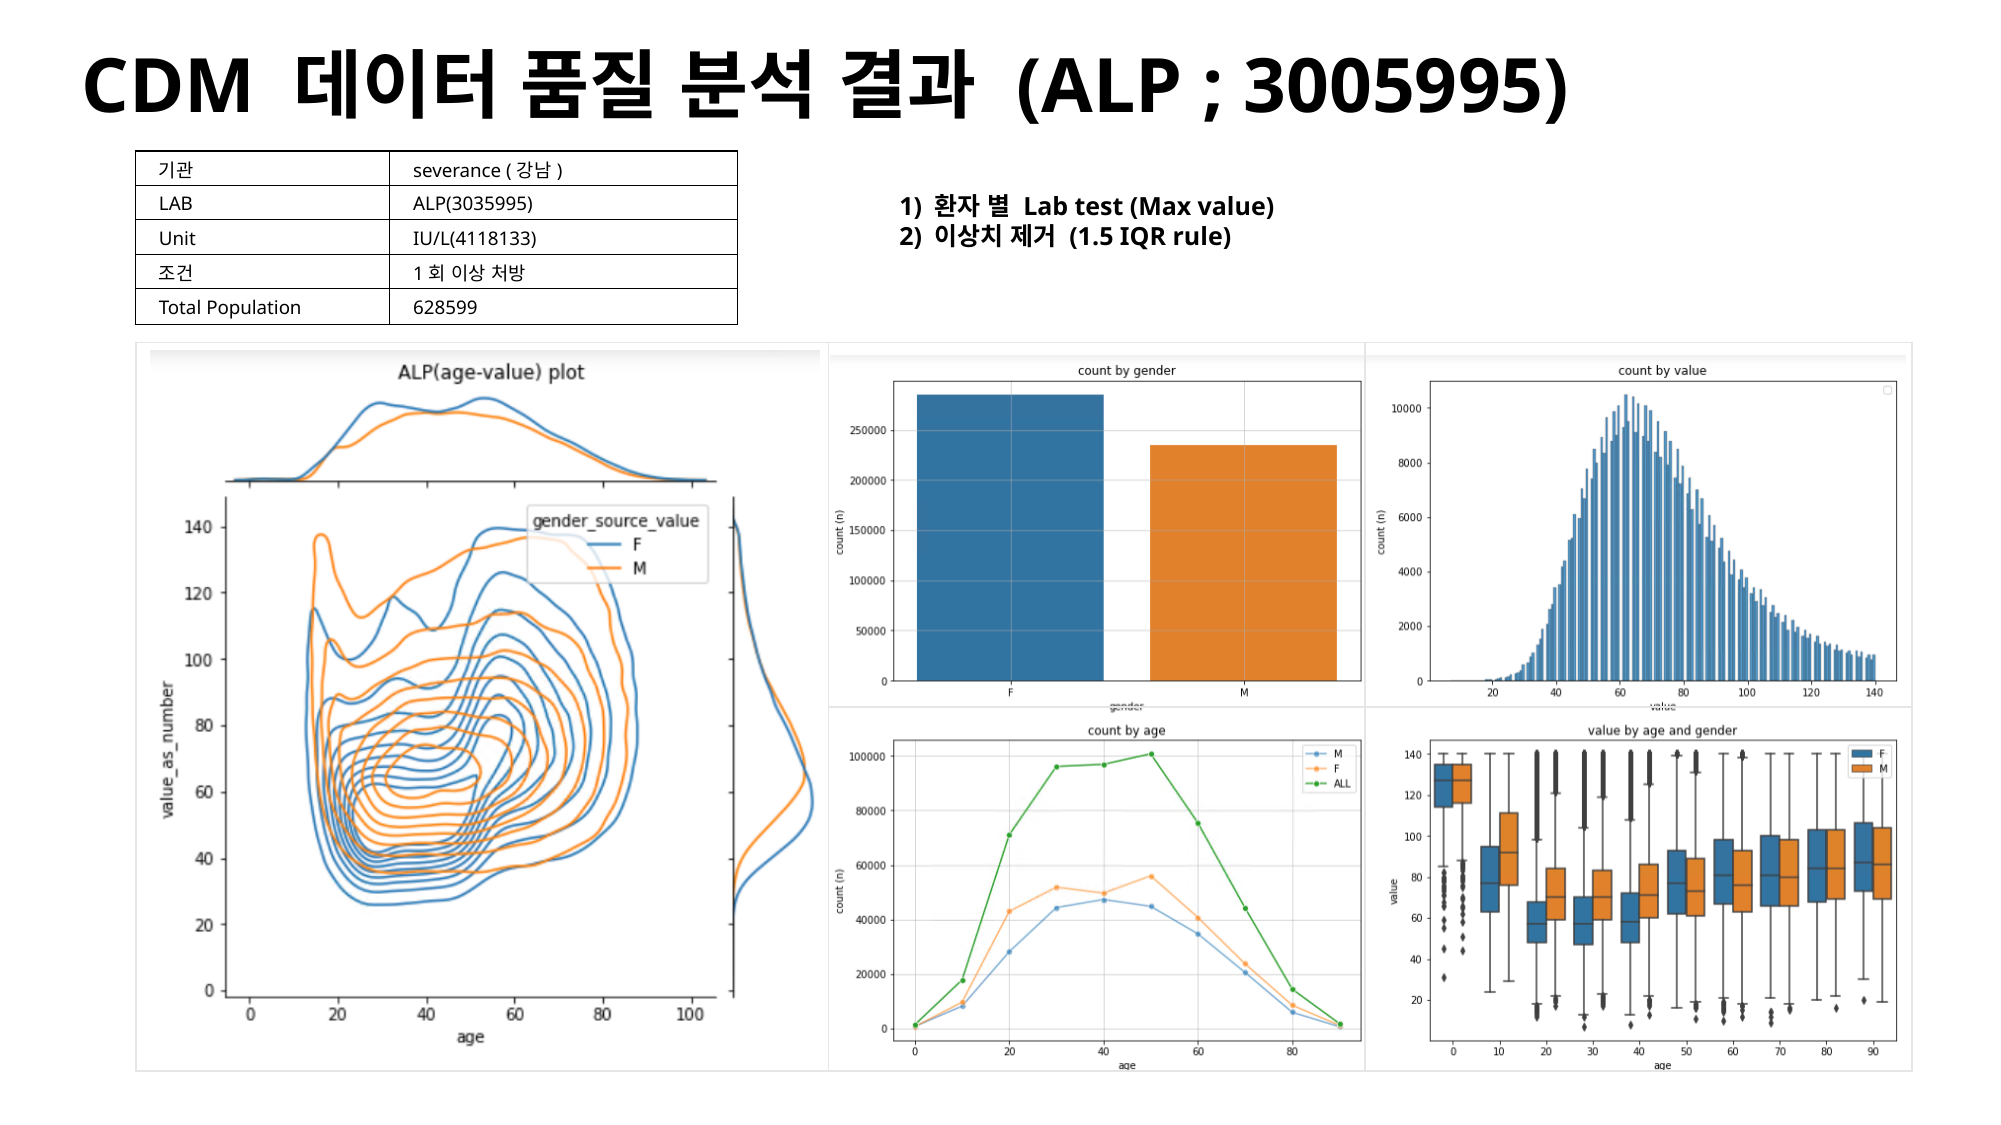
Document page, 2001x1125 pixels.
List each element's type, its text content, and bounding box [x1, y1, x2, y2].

table_cell IU/L(4118133) [390, 220, 737, 254]
table_cell ALP(3035995) [390, 186, 737, 219]
table_header [1366, 343, 1911, 706]
picture [830, 355, 1906, 1078]
table_cell 1회 이상 처방 [390, 255, 737, 288]
table_header [137, 343, 828, 1070]
table_cell 628599 [390, 289, 737, 324]
table_cell Total Population [136, 289, 389, 324]
table_cell [1906, 708, 1911, 1070]
table_header severance (강남) [390, 152, 737, 185]
table_cell 조건 [136, 255, 389, 288]
table_cell Unit [136, 220, 389, 254]
table_header 기관 [136, 152, 389, 185]
text_box 1) 환자 별 Lab test (Max value)​ 2) 이상치 제거 (1.5 IQR rule)​ [809, 182, 1647, 258]
table_cell LAB [136, 186, 389, 219]
picture [150, 350, 820, 1059]
title CDM 데이터 품질 분석 결과 (ALP ; 3005995) [66, 51, 1792, 126]
table_header [829, 343, 1364, 706]
